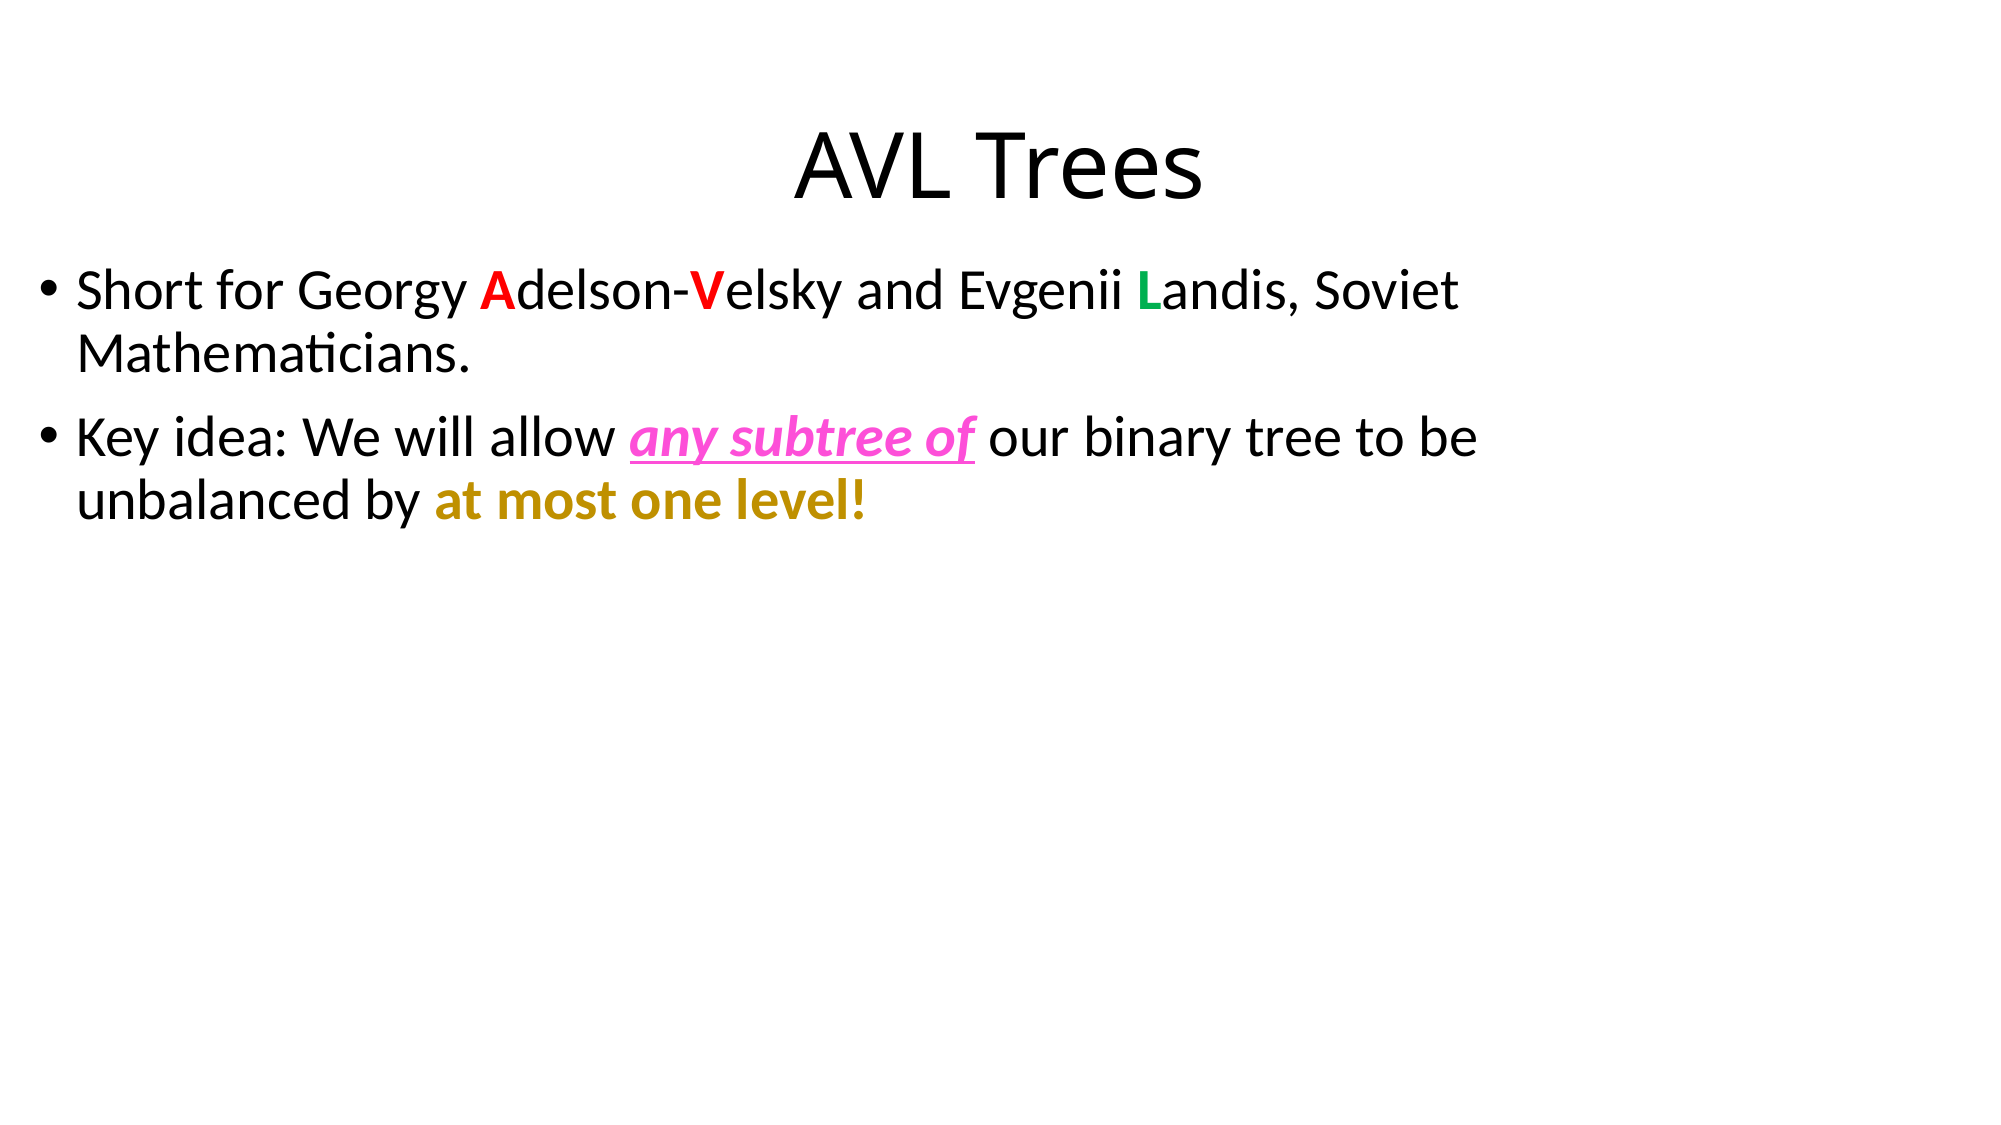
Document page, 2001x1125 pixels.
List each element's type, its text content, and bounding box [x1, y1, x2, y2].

list Short for Georgy Adelson-Velsky and Evgenii Landis, Soviet Mathematicians. Key idea: We will allow any subtree of our binary tree to be unbalanced by at most one level! [23, 252, 1749, 966]
title AVL Trees [137, 59, 1863, 278]
